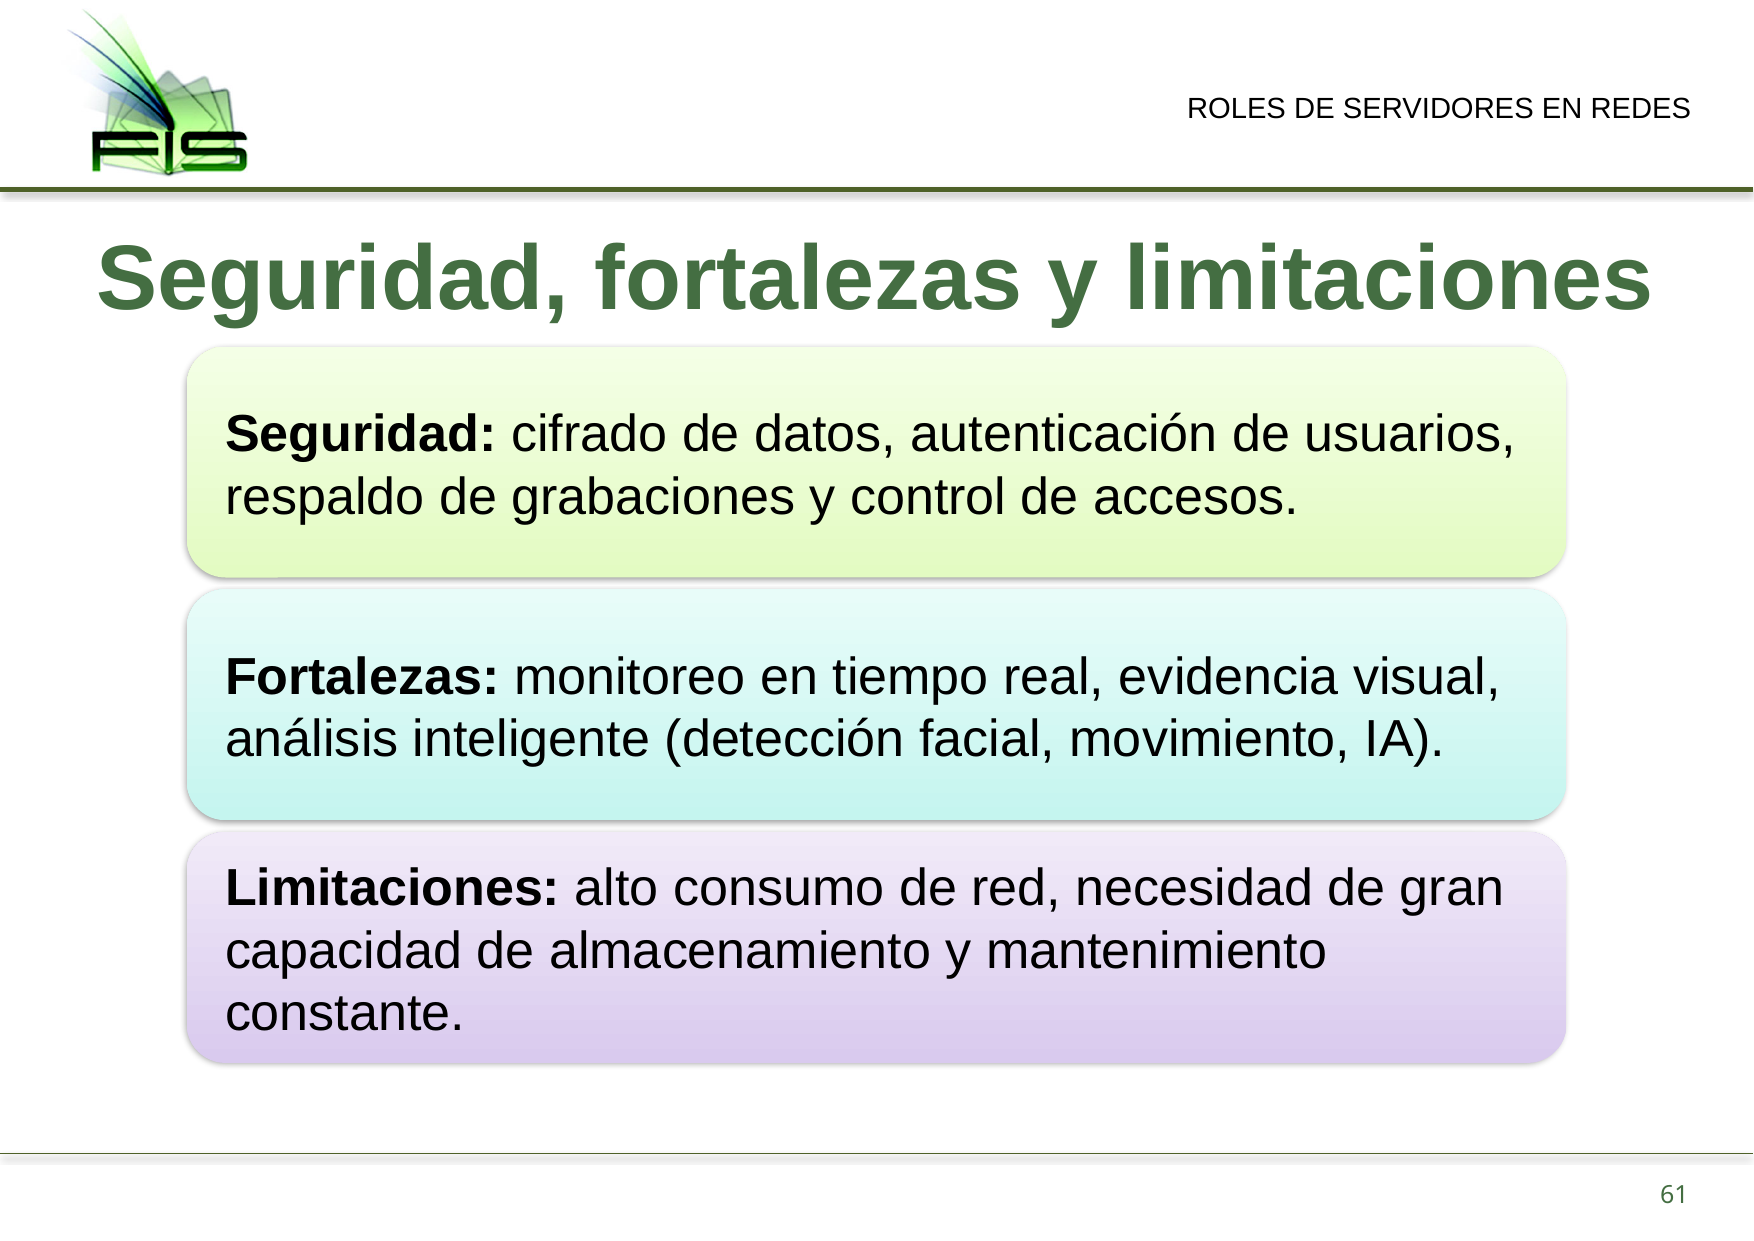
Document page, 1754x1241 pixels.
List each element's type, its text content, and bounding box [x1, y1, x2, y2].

text_box ROLES DE SERVIDORES EN REDES [794, 81, 1707, 167]
slide_number 61 [1296, 1162, 1706, 1229]
picture [61, 8, 251, 178]
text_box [186, 340, 1567, 1069]
text_box Seguridad, fortalezas y limitaciones [70, 203, 1683, 311]
